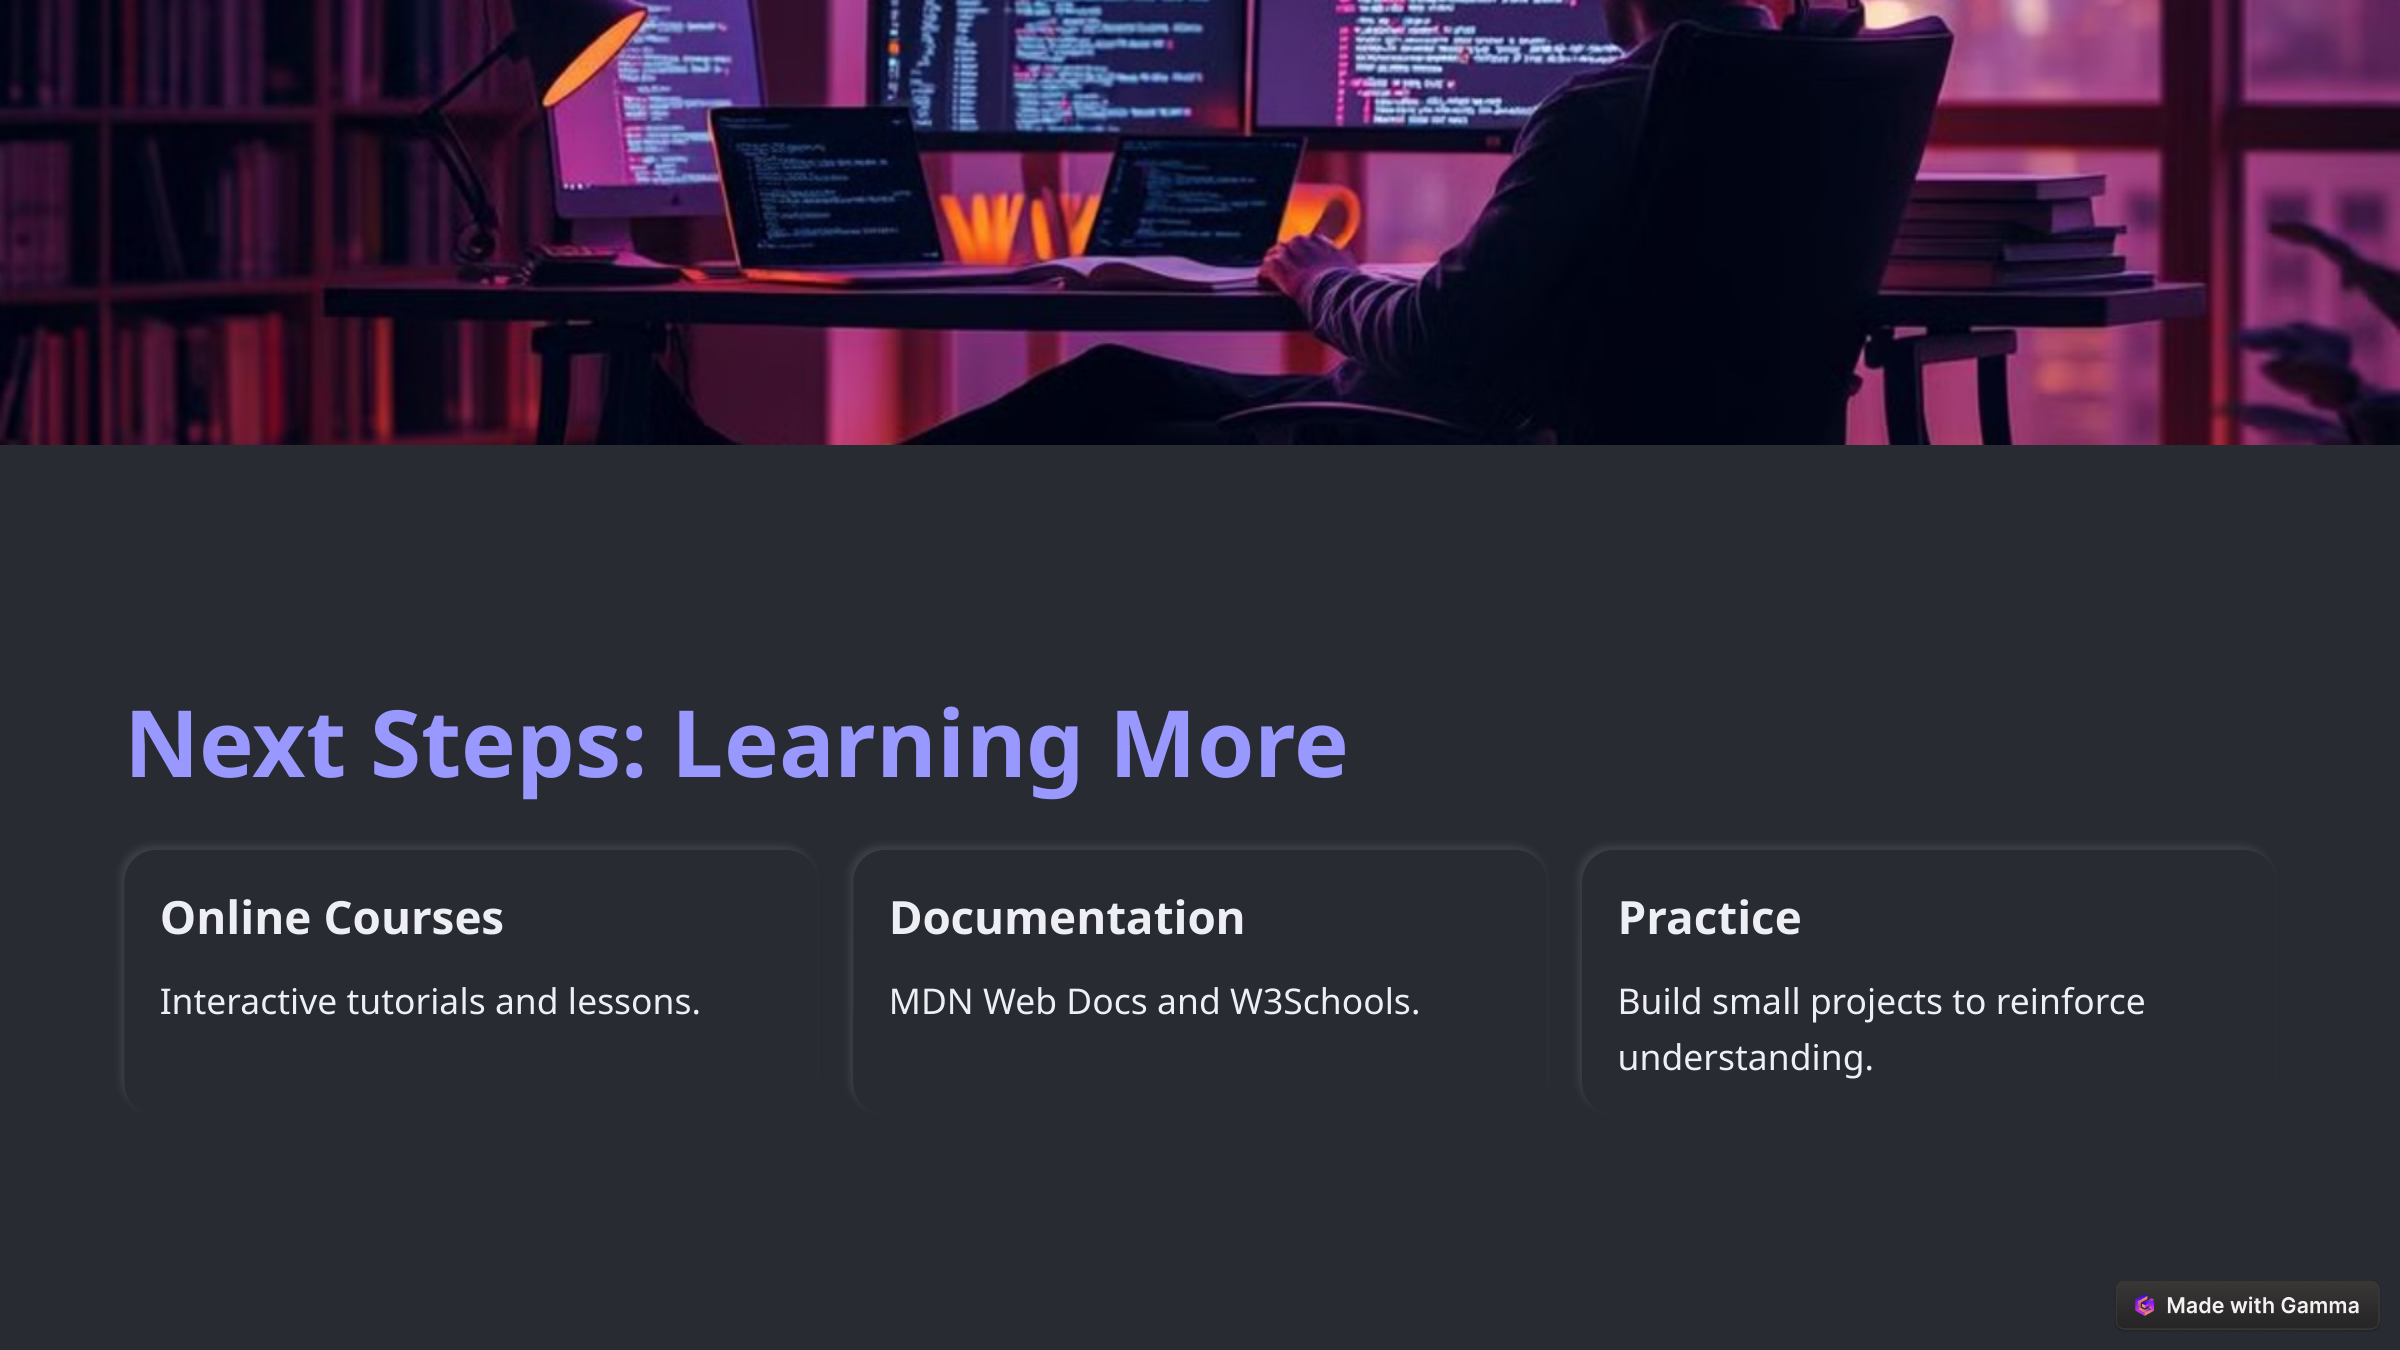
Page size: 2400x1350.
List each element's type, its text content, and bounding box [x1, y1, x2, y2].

text_box MDN Web Docs and W3Schools. [888, 965, 1512, 1023]
text_box Next Steps: Learning More [124, 679, 1225, 797]
picture [2106, 1271, 2389, 1339]
text_box Build small projects to reinforce understanding. [1617, 965, 2240, 1079]
text_box [124, 849, 818, 1115]
text_box [853, 849, 1547, 1115]
text_box Documentation [888, 885, 1357, 944]
text_box [1582, 849, 2276, 1115]
picture [0, 0, 2400, 445]
text_box Practice [1617, 885, 2086, 944]
text_box Interactive tutorials and lessons. [159, 965, 783, 1023]
text_box Online Courses [159, 885, 628, 944]
